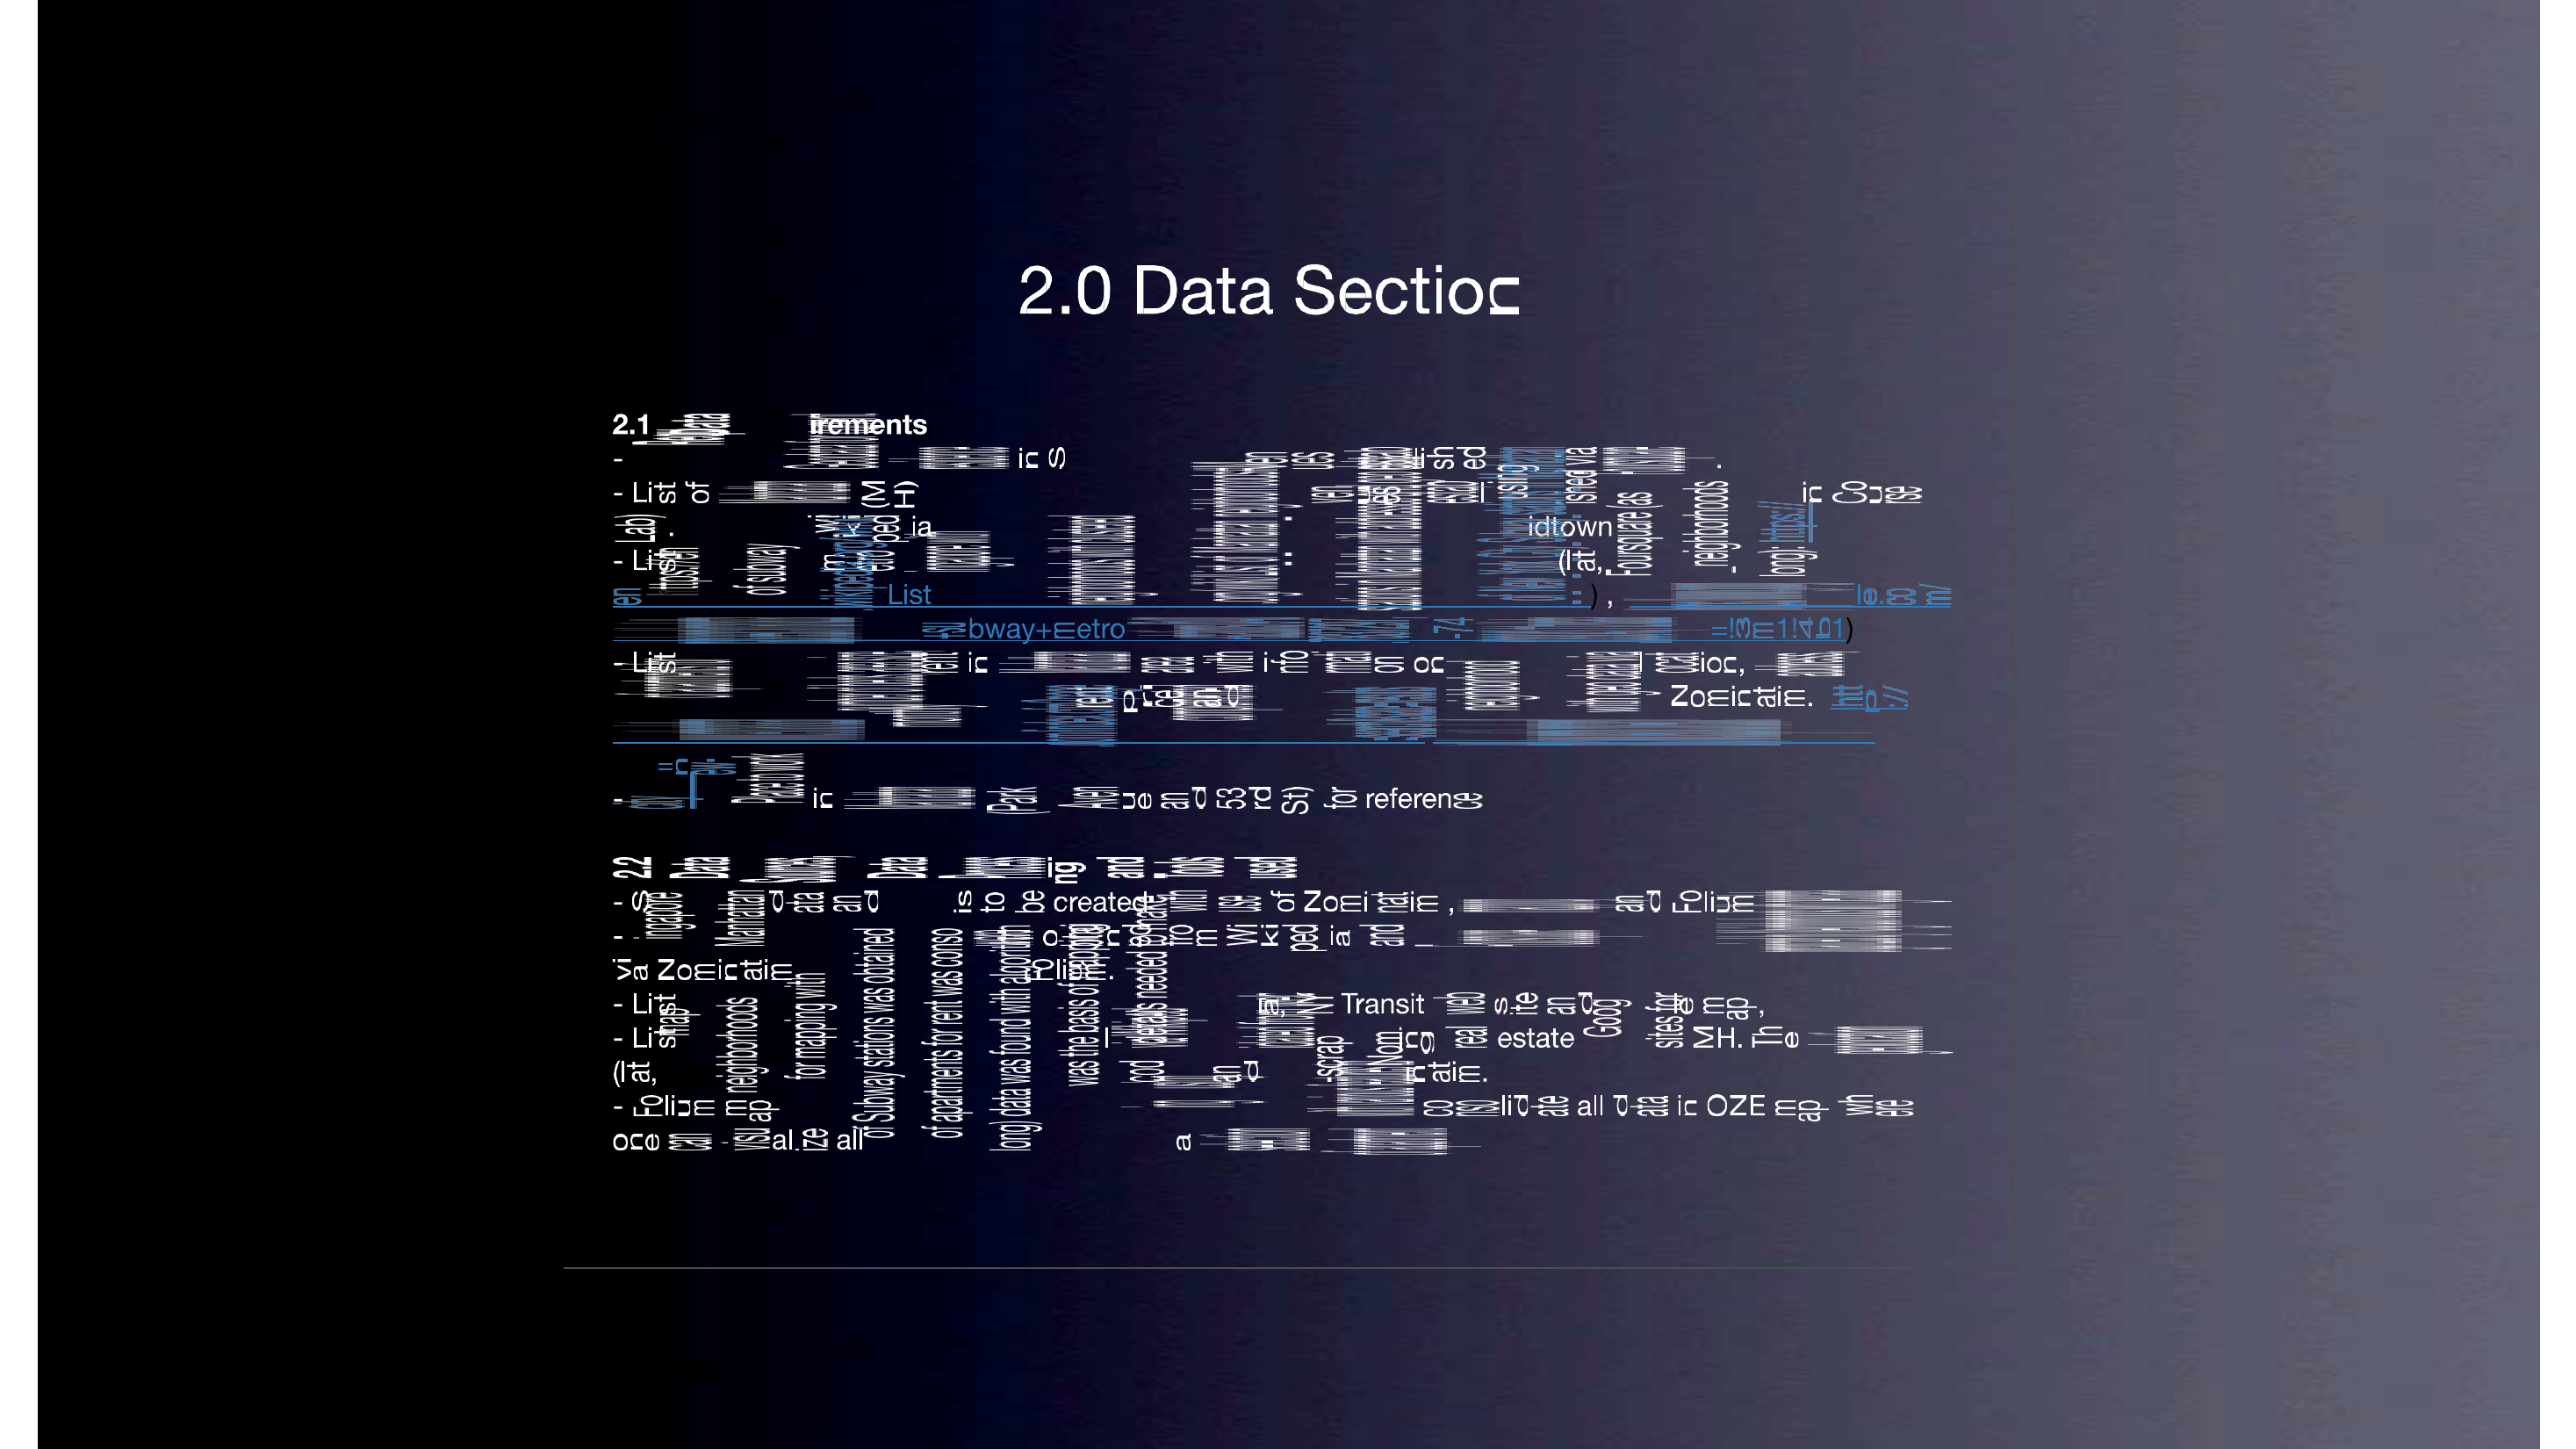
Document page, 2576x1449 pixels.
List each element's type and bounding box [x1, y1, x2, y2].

picture [1832, 0, 2540, 1449]
text_box [744, 0, 1832, 1449]
picture [38, 0, 744, 1449]
